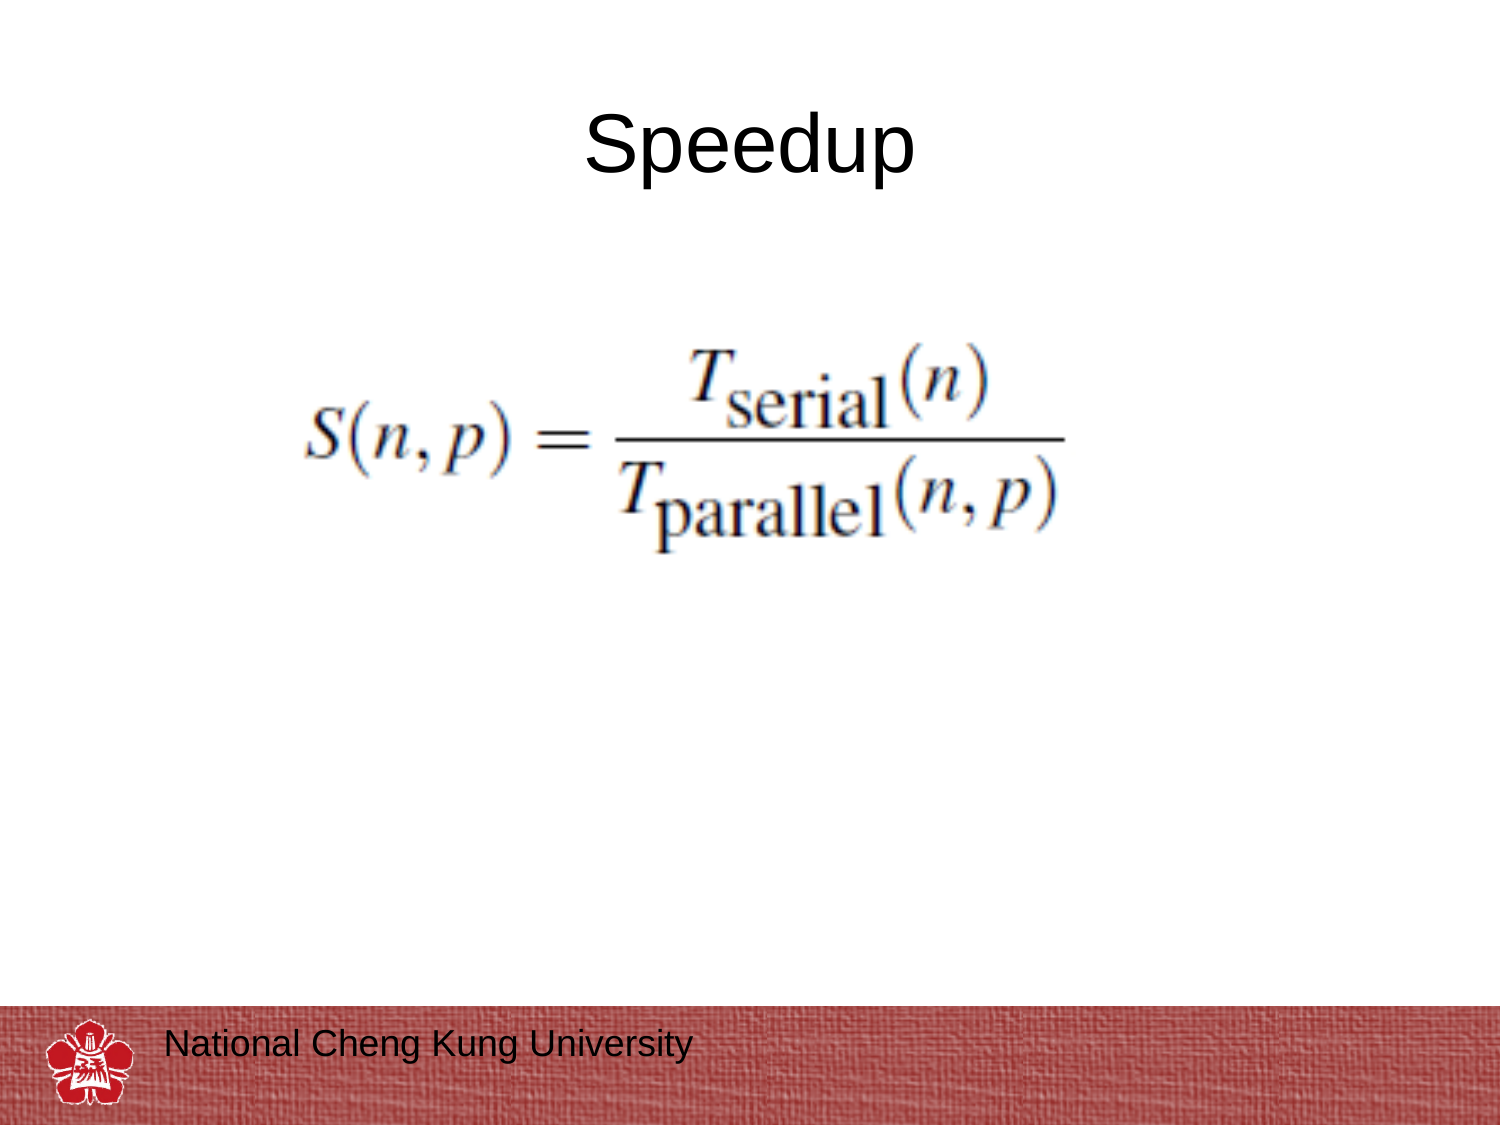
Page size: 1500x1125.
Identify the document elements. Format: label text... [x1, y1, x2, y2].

picture [218, 290, 1077, 575]
title Speedup [75, 45, 1425, 233]
picture [29, 1006, 148, 1125]
